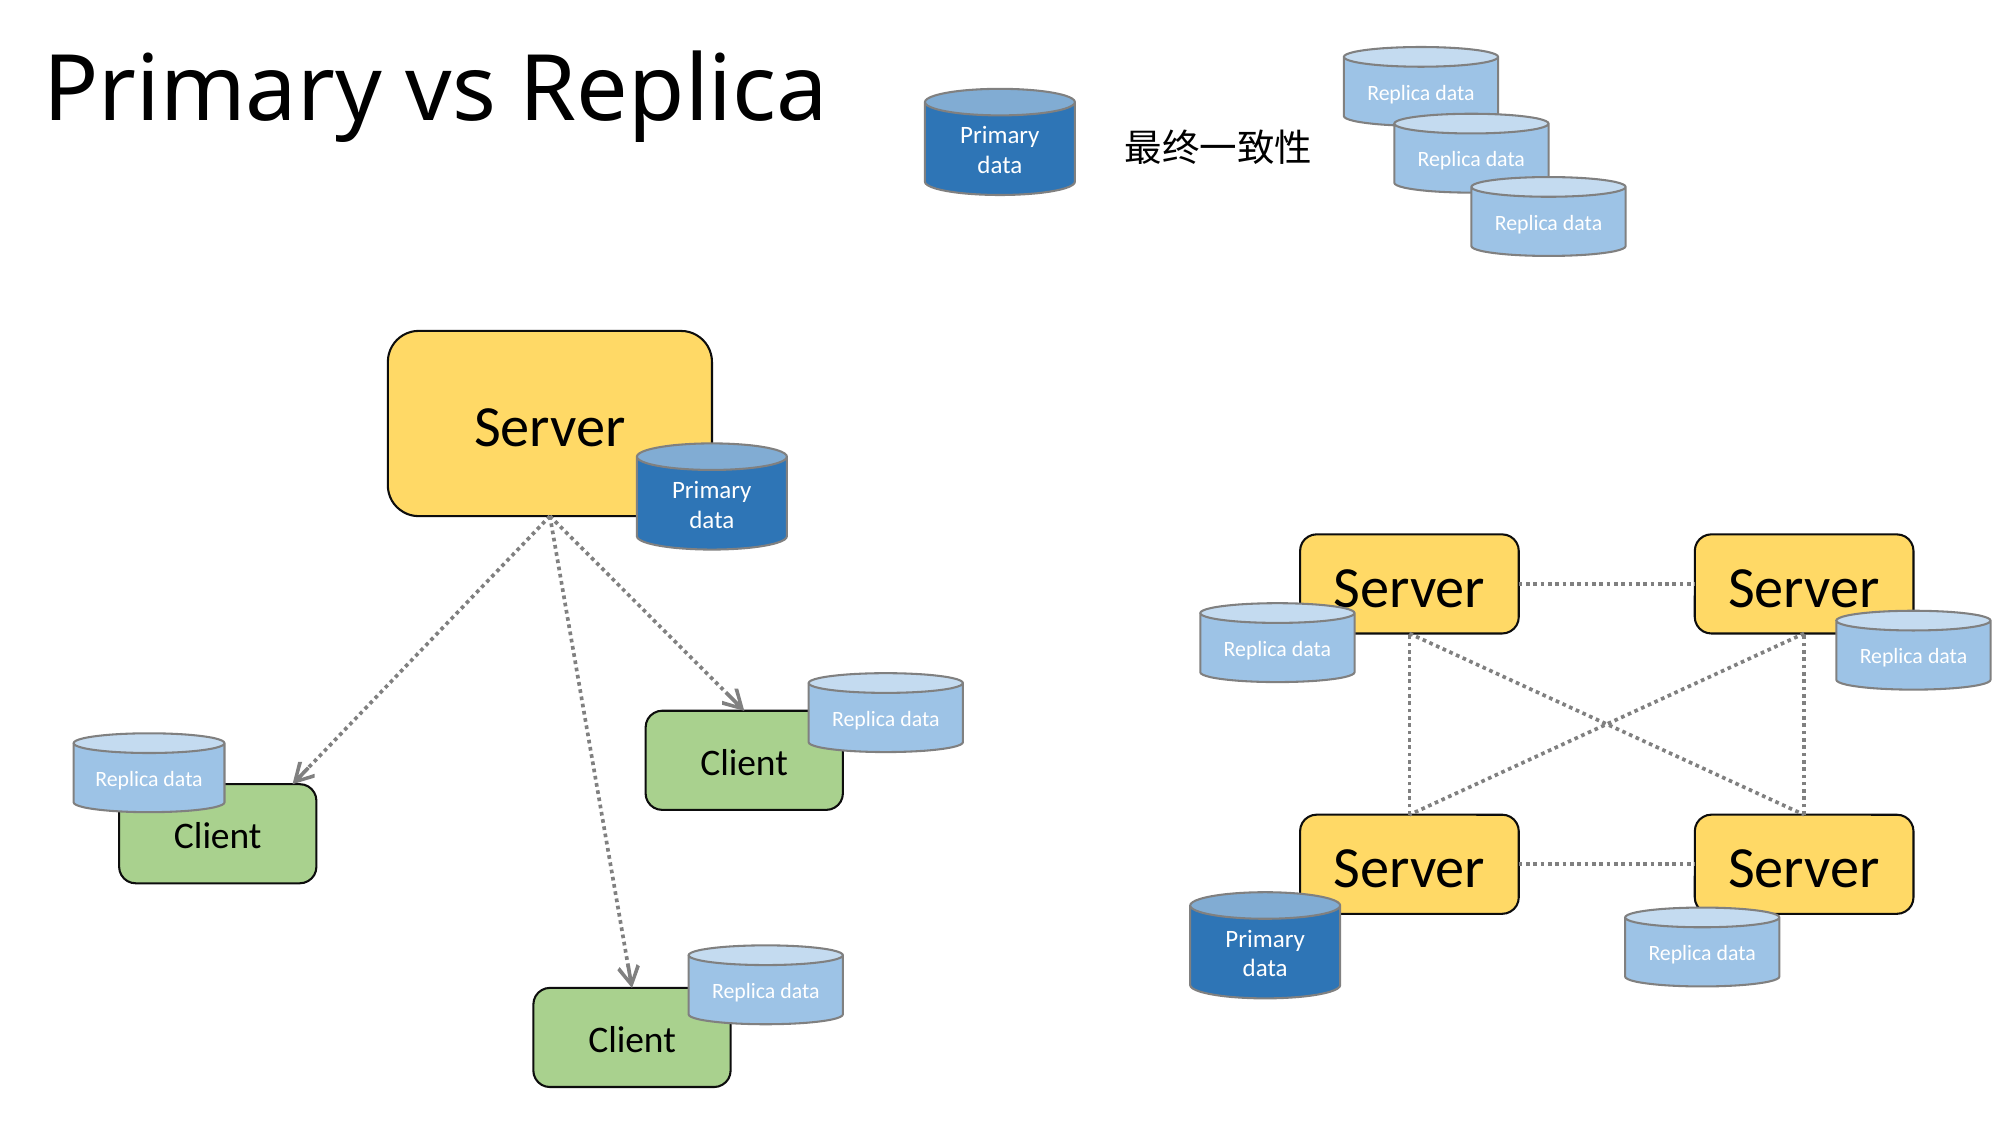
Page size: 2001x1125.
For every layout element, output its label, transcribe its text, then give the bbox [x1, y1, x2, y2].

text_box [292, 516, 550, 673]
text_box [1200, 603, 1991, 987]
text_box Client [532, 1025, 732, 1089]
text_box Server [386, 329, 714, 516]
text_box Server [1299, 533, 1520, 603]
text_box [550, 516, 745, 673]
text_box Primary data [1189, 897, 1341, 1000]
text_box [73, 673, 963, 1025]
text_box Primary data [635, 442, 788, 550]
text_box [924, 46, 1626, 256]
text_box Server [1693, 533, 1915, 603]
title Primary vs Replica [28, 27, 1754, 154]
